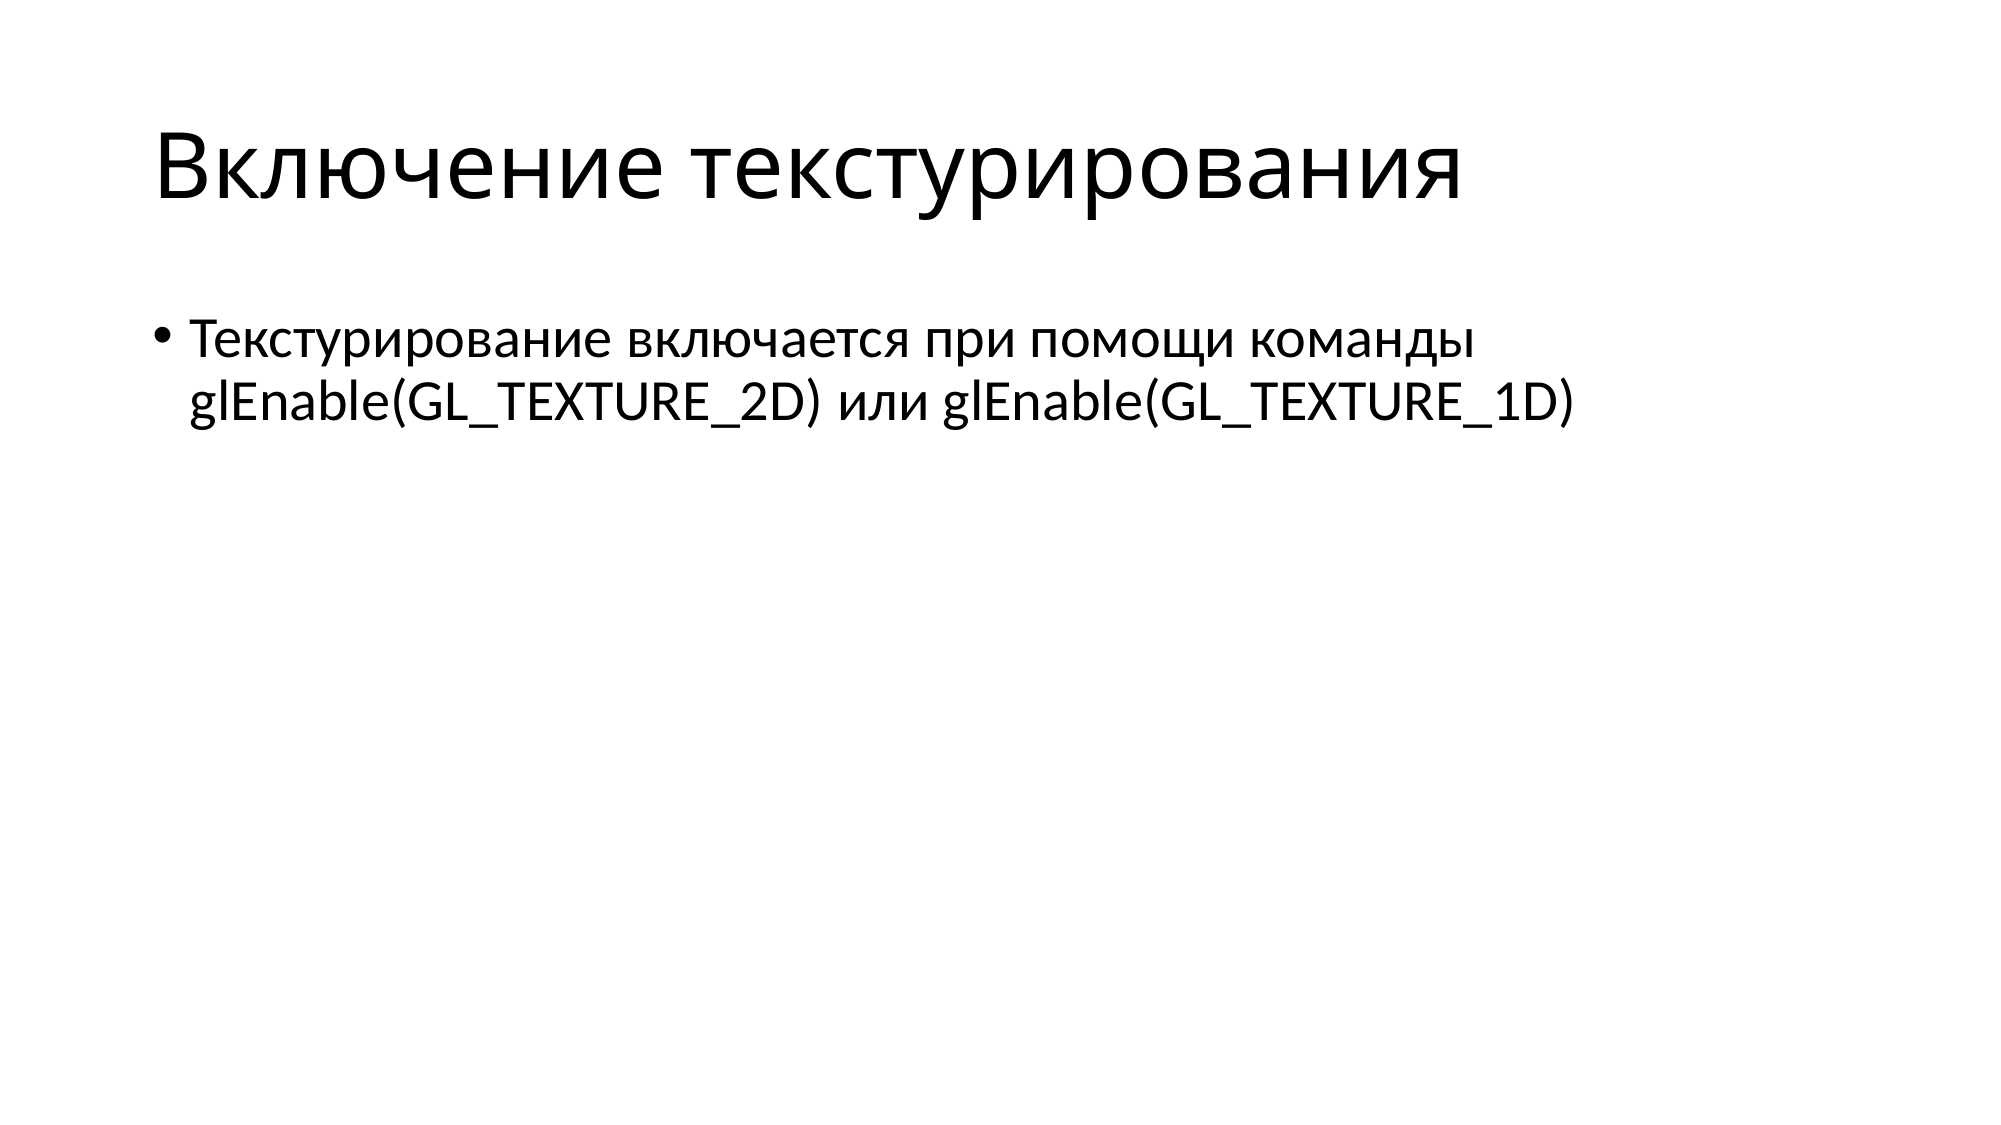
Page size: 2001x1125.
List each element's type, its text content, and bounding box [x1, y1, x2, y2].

list Текстурирование включается при помощи команды glEnable(GL_TEXTURE_2D) или glEnable(GL_TEXTURE_1D) [137, 299, 1863, 1014]
title Включение текстурирования [137, 59, 1863, 278]
